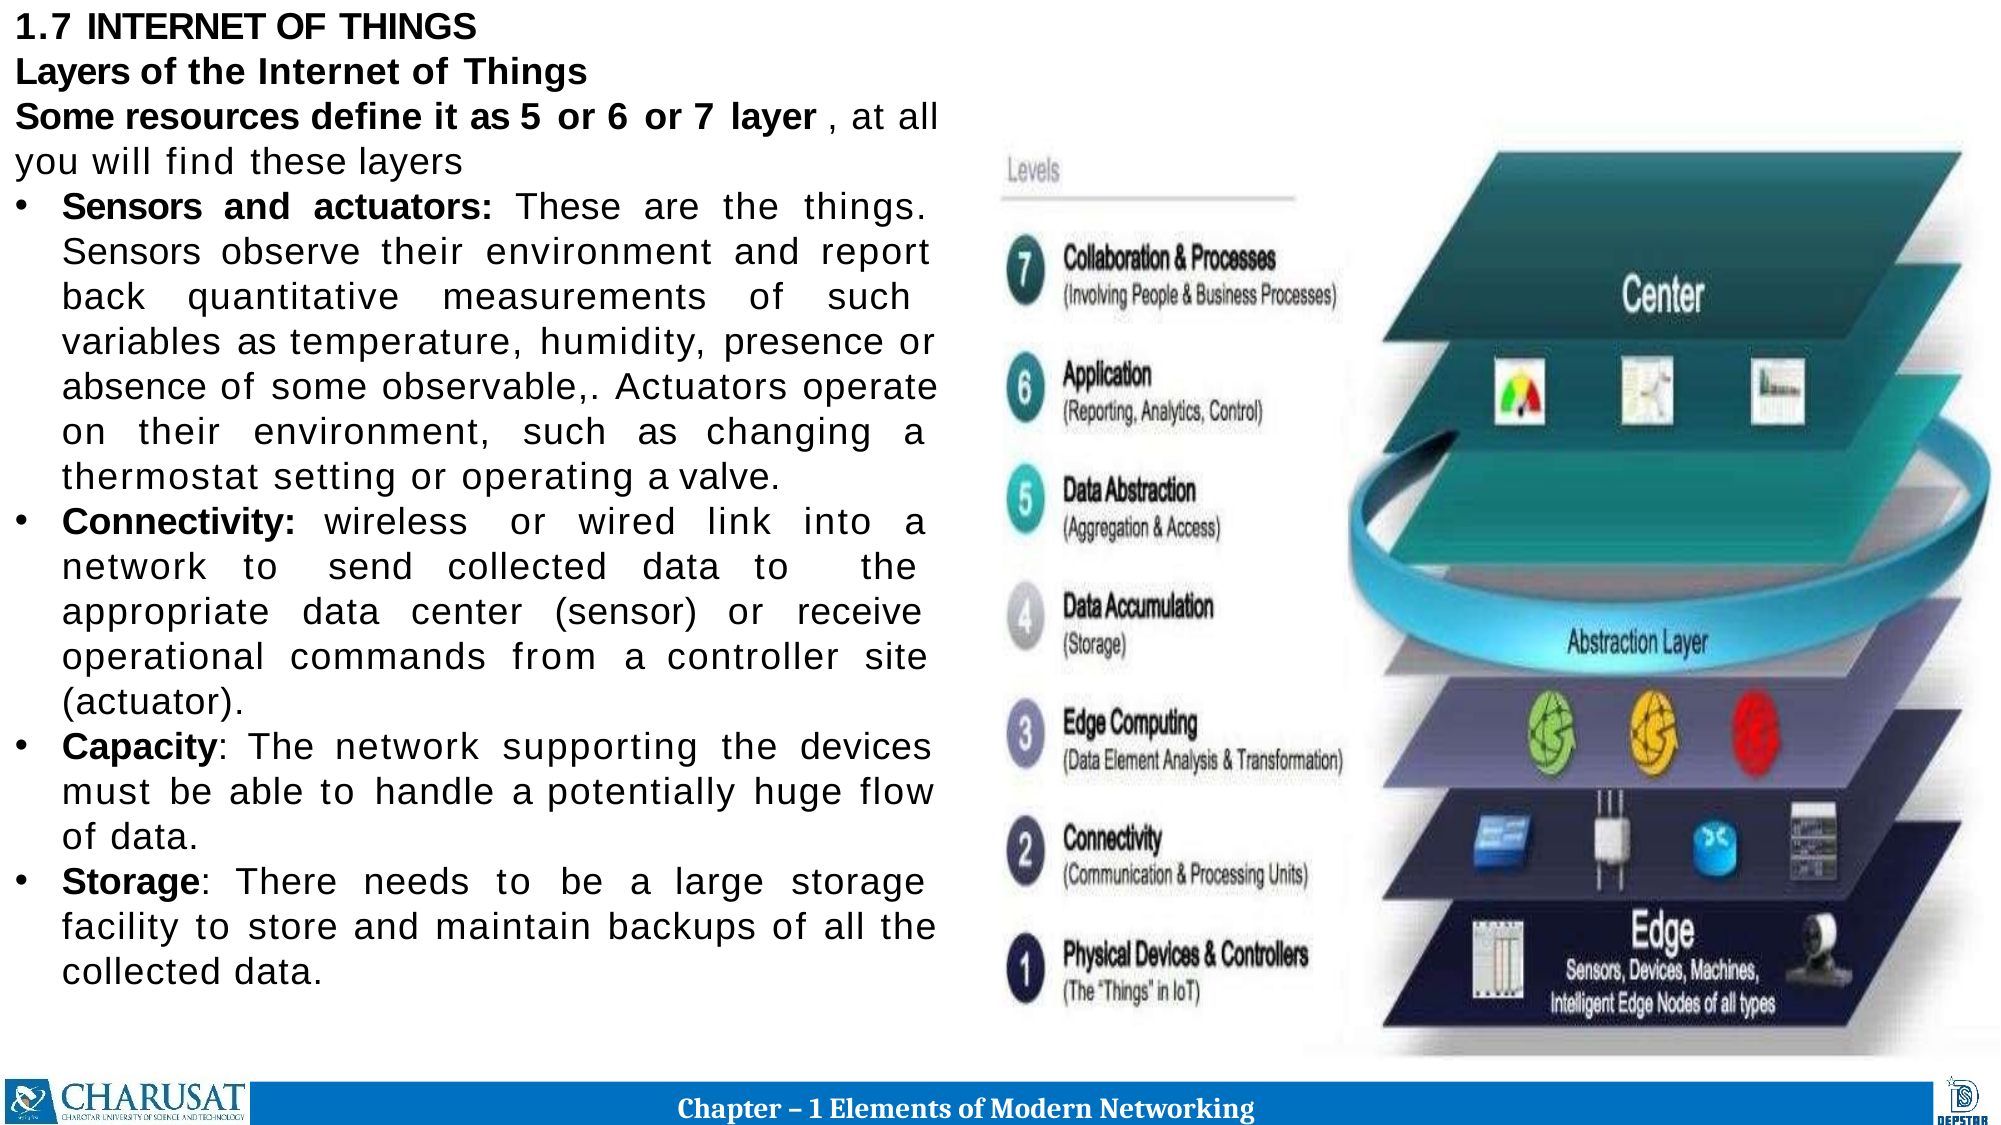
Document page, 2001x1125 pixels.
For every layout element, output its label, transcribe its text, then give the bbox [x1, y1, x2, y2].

text_box [983, 48, 2000, 1061]
picture [1937, 1075, 1989, 1125]
text_box 1.7 INTERNET OF THINGS Layers of the Internet of Things Some resources define it as 5 or 6 or 7 layer , at all you will find these layers Sensors and actuators: These are the things. Sensors observe their environment and report back quantitative measurements of such variables as temperature, humidity, presence or absence of some observable,. Actuators operate on their environment, such as changing a thermostat setting or operating a valve. Connectivity: wireless or wired link into a network to send collected data to the appropriate data center (sensor) or receive operational commands from a controller site (actuator). Capacity: The network supporting the devices must be able to handle a potentially huge flow of data. Storage: There needs to be a large storage facility to store and maintain backups of all the collected data. [12, 0, 954, 993]
footer Chapter – 1 Elements of Modern Networking [255, 1081, 1932, 1125]
picture [0, 1075, 250, 1125]
